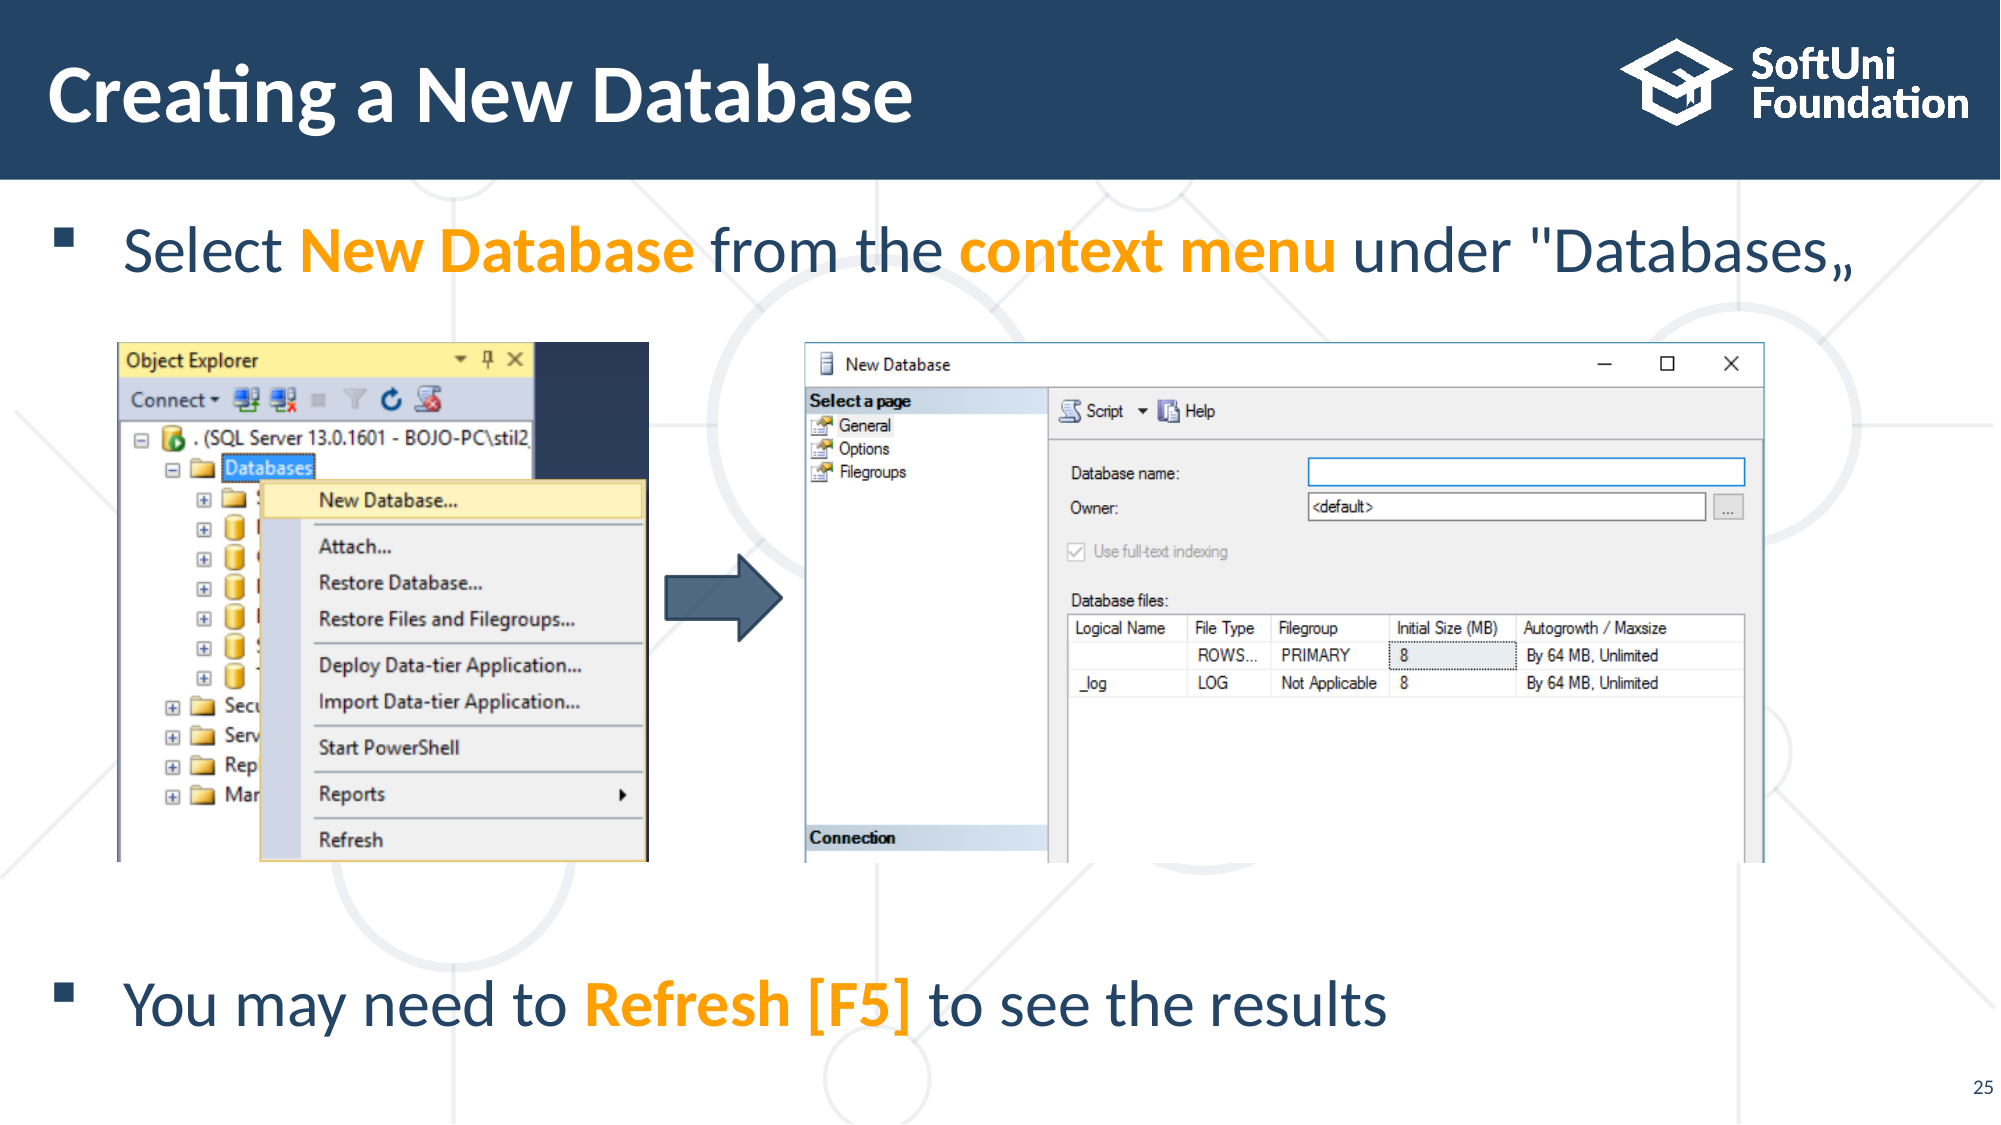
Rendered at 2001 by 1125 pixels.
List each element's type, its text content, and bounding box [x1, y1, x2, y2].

picture [1619, 38, 1968, 126]
list Select New Database from the context menu under "Databases„ You may need to Refresh [F5] to see the results [31, 196, 1970, 1050]
picture [804, 342, 1765, 863]
slide_number 25 [1929, 1070, 2000, 1103]
title Creating a New Database [31, 16, 1591, 162]
picture [116, 342, 649, 863]
text_box [663, 553, 784, 643]
